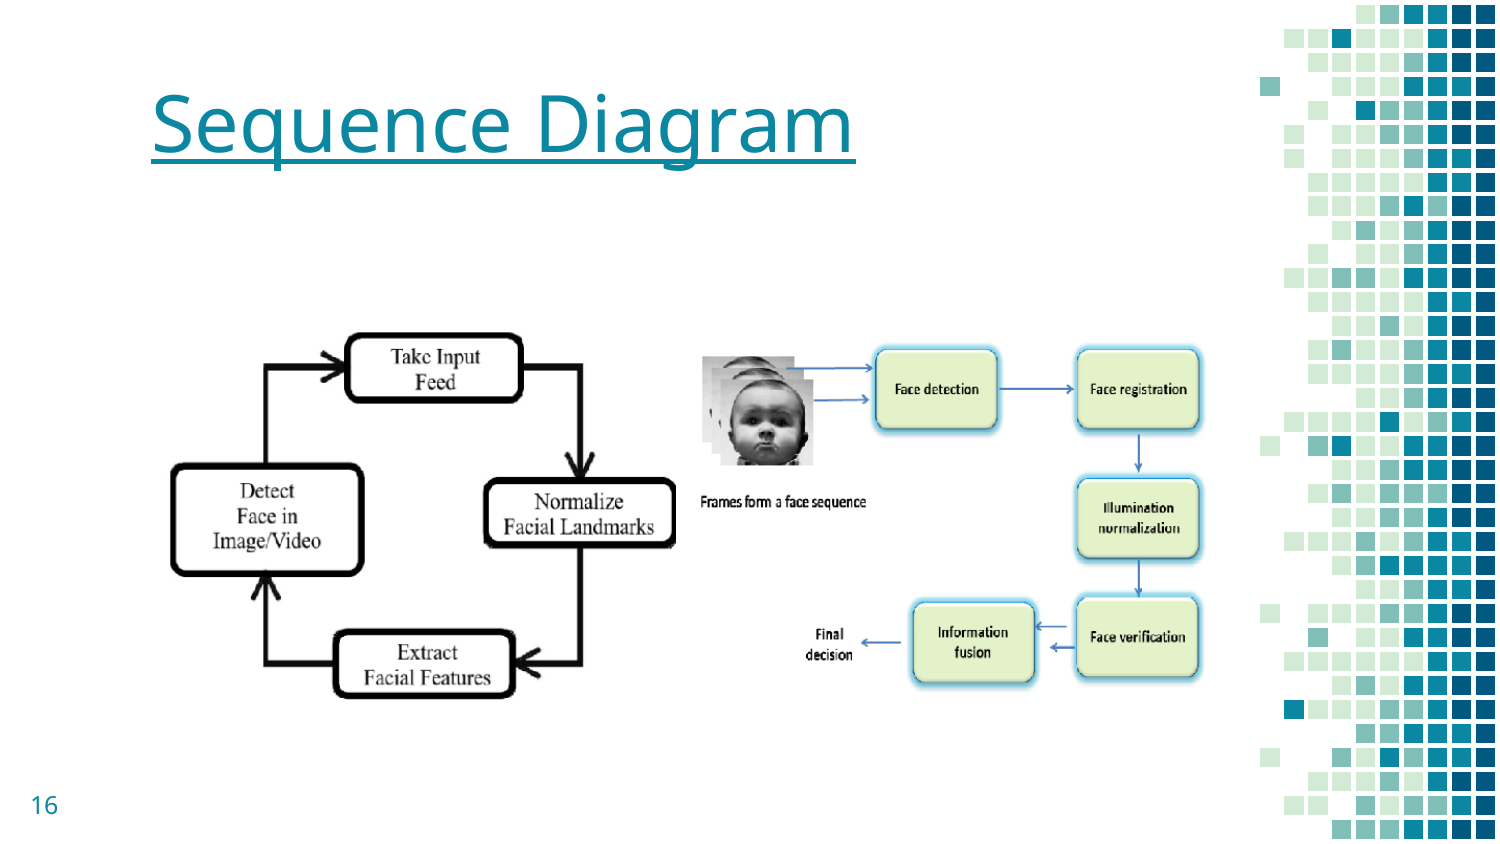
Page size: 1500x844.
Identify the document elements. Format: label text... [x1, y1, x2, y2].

title Sequence Diagram [136, 42, 1246, 184]
picture [160, 319, 677, 702]
slide_number ‹#› [15, 774, 105, 839]
picture [695, 326, 1210, 695]
